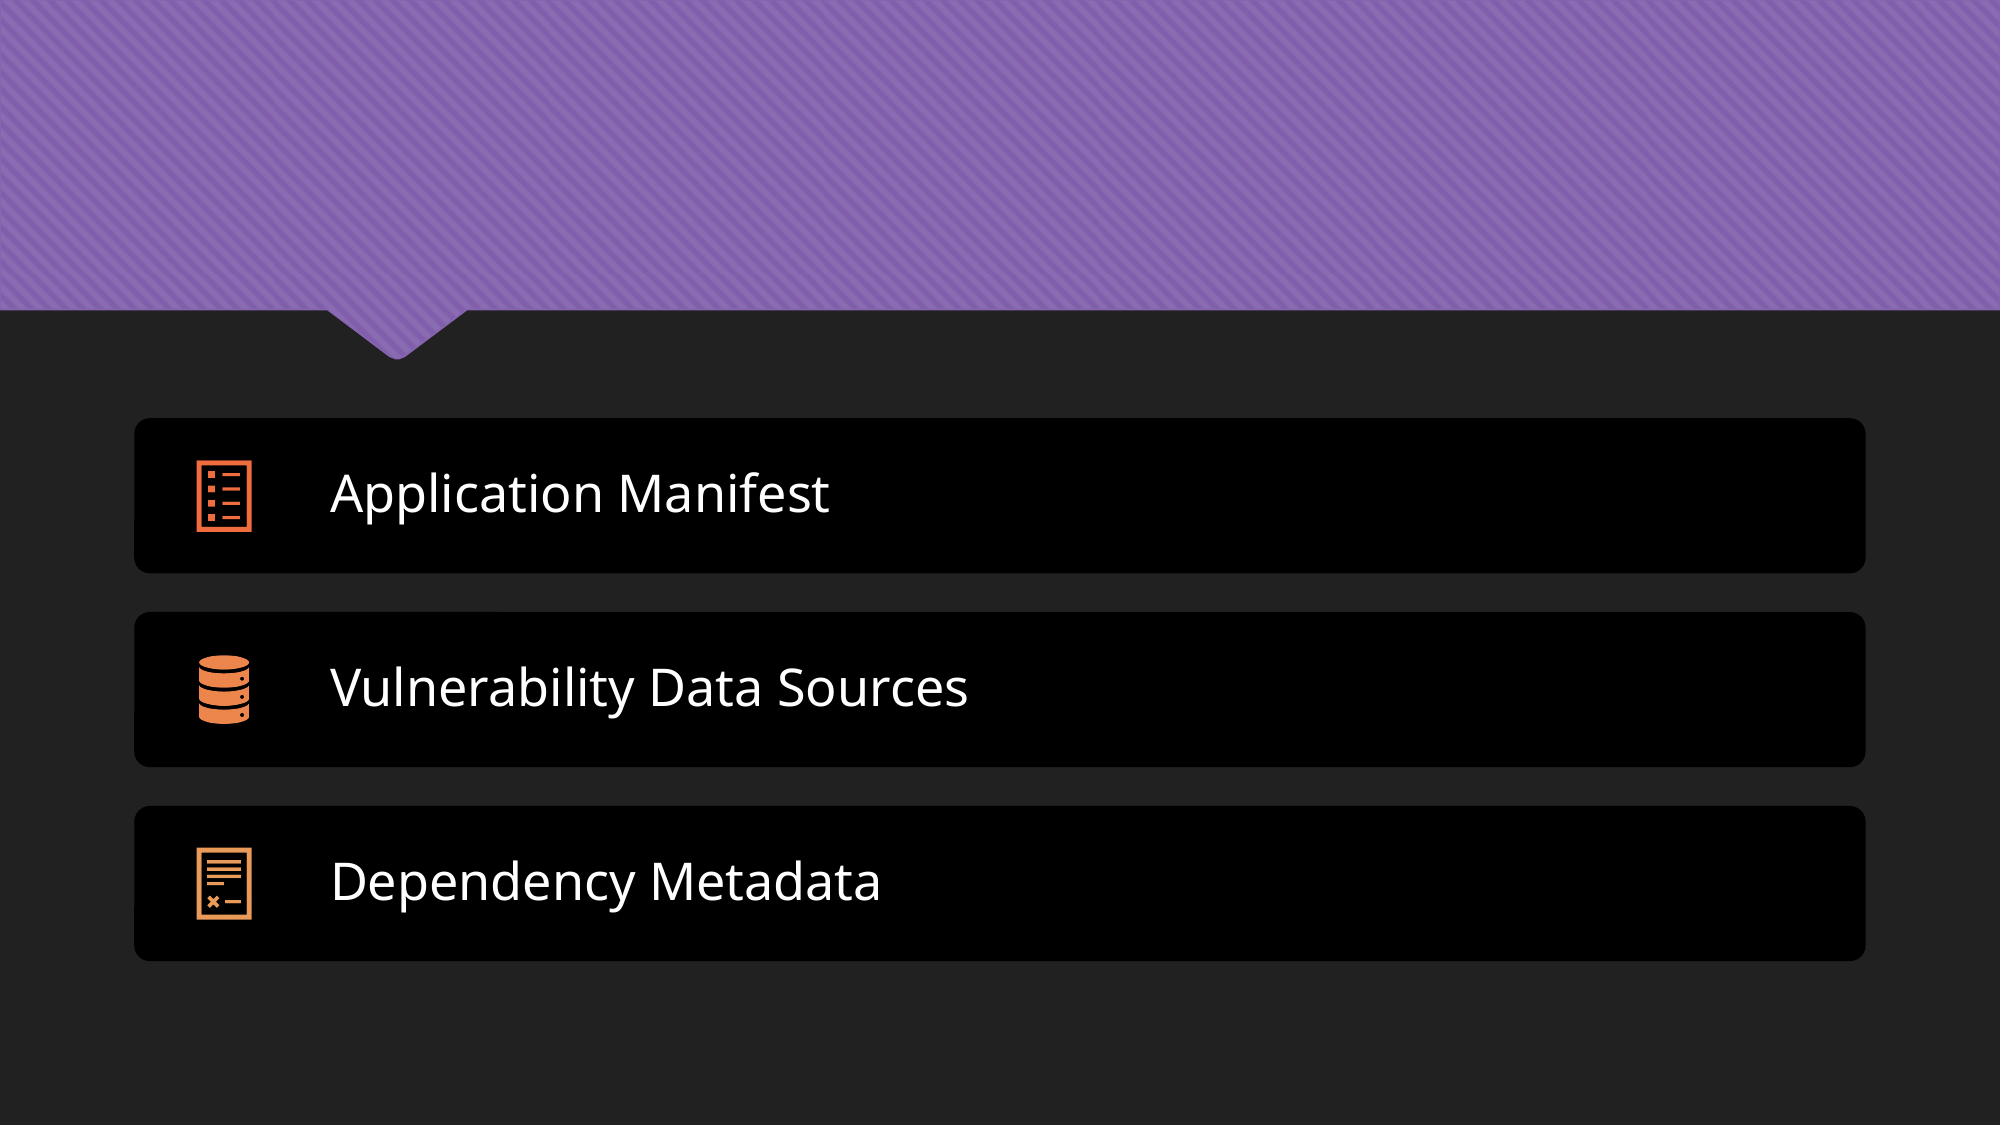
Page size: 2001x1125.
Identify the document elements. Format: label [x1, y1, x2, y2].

text_box [134, 417, 1866, 962]
text_box [0, 0, 2000, 360]
